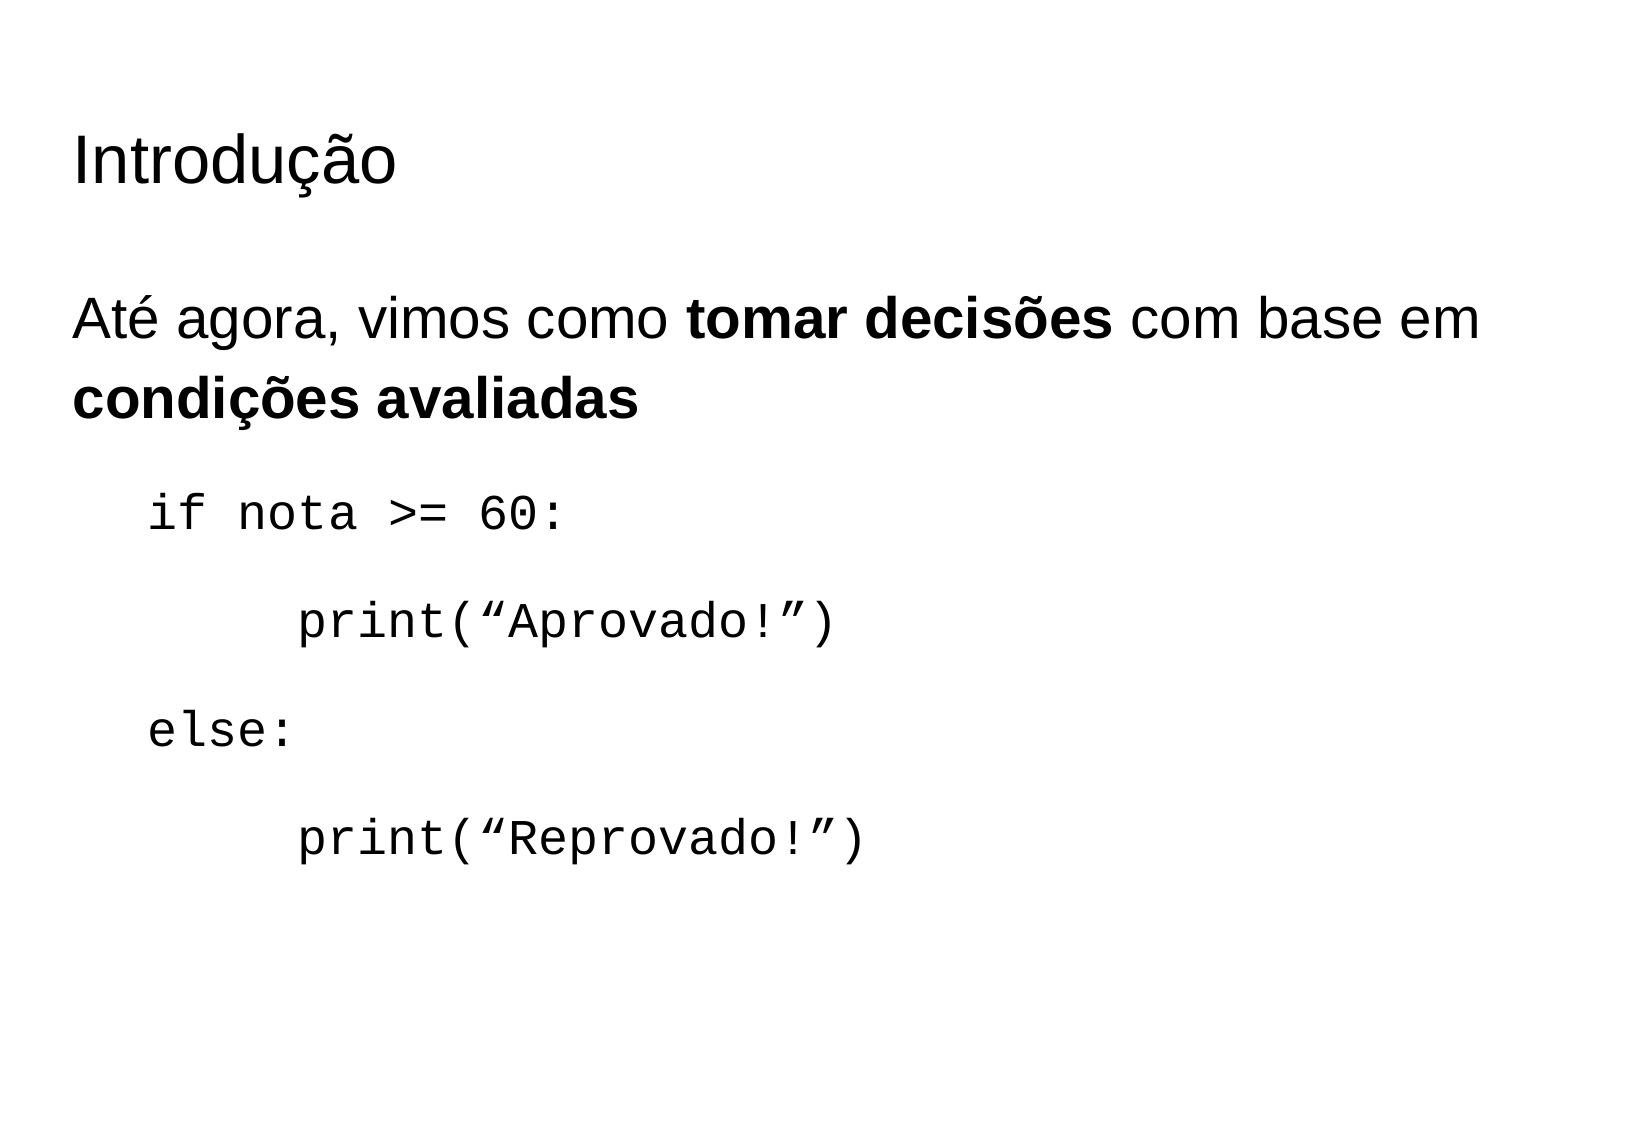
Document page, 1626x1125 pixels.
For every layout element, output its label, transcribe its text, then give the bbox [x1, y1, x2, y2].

list Até agora, vimos como tomar decisões com base em condições avaliadas if nota >= 60: print(“Aprovado!”) else: print(“Reprovado!”) [55, 252, 1570, 1000]
title Introdução [55, 97, 1570, 223]
